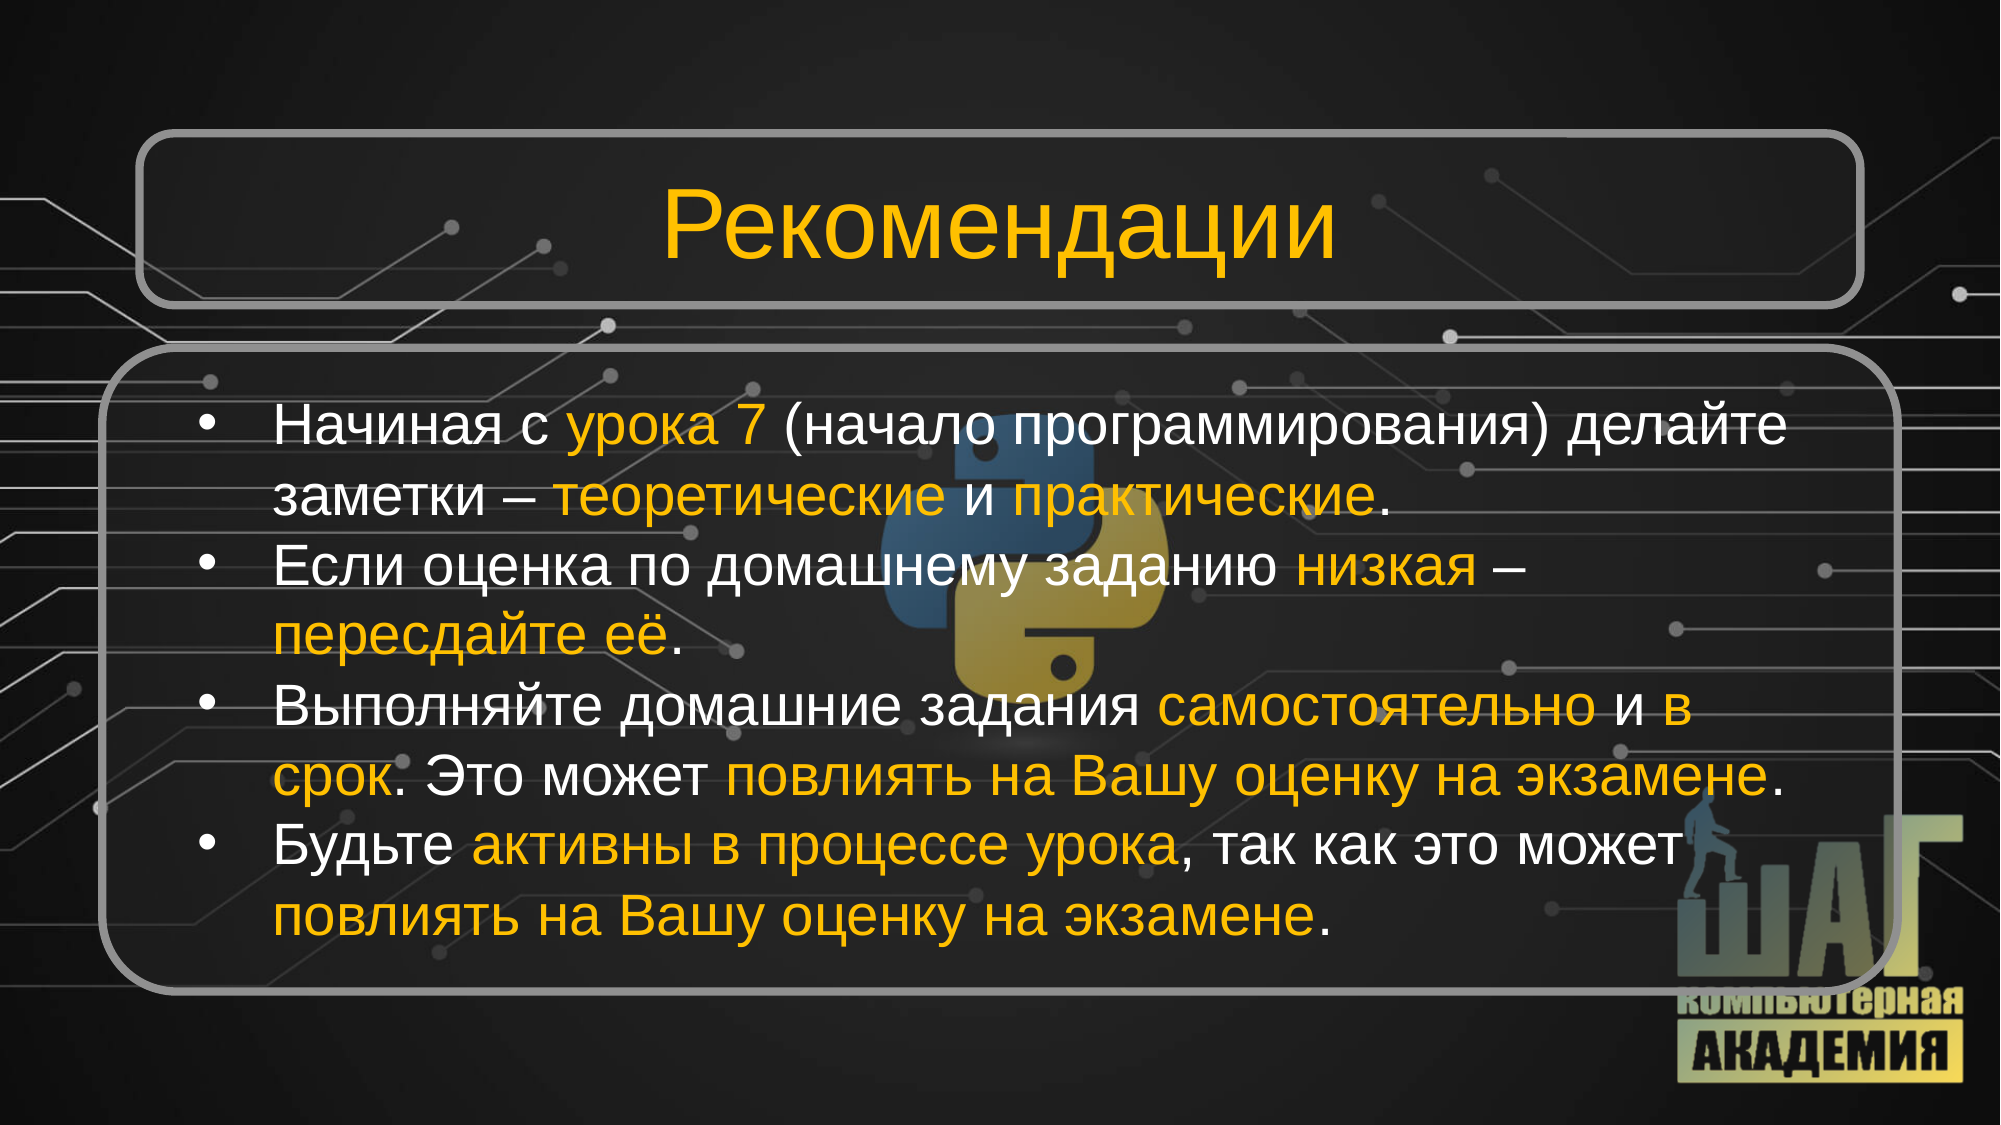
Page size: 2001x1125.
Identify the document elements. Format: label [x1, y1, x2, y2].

text_box [102, 347, 1898, 992]
text_box [139, 133, 1861, 306]
picture [0, 0, 2000, 1125]
